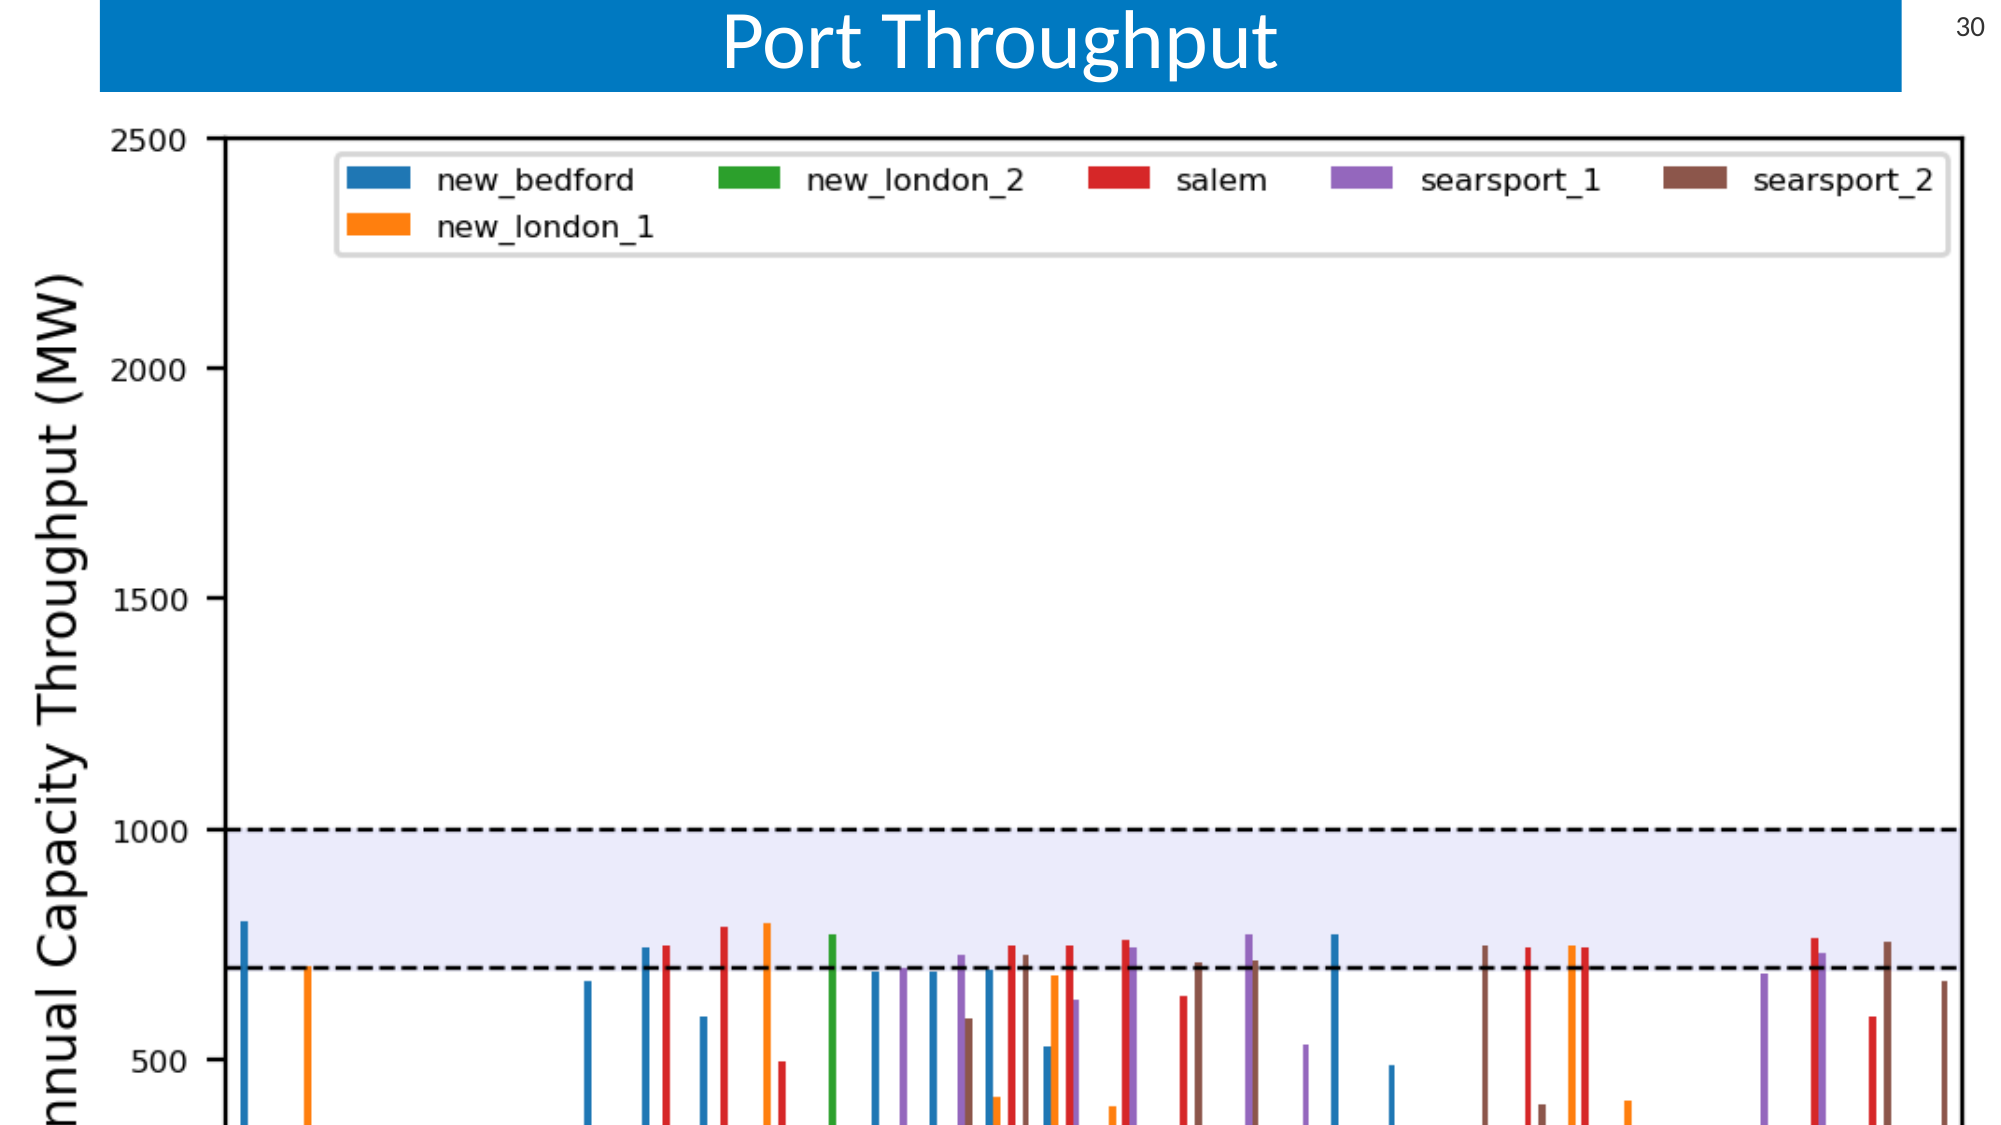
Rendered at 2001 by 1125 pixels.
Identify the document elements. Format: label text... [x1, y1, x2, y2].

title Port Throughput [99, 0, 1902, 91]
picture [0, 92, 2000, 1125]
